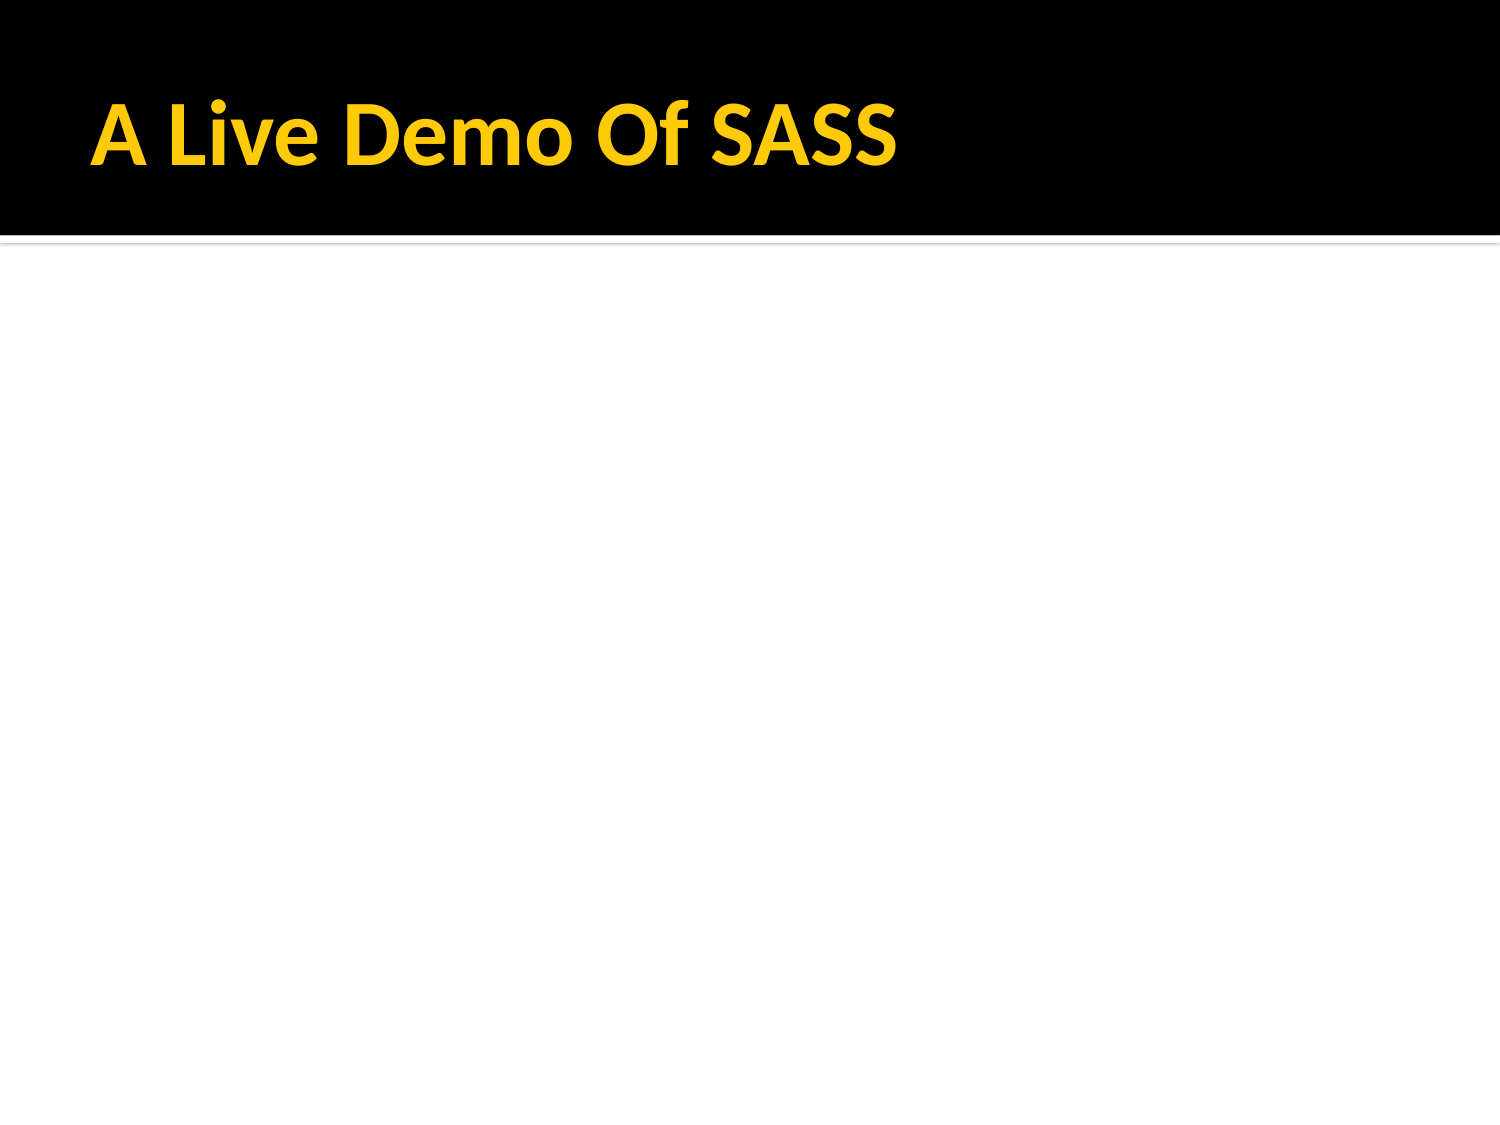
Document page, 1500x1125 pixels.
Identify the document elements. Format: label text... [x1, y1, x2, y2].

title A Live Demo Of SASS [75, 25, 1425, 231]
